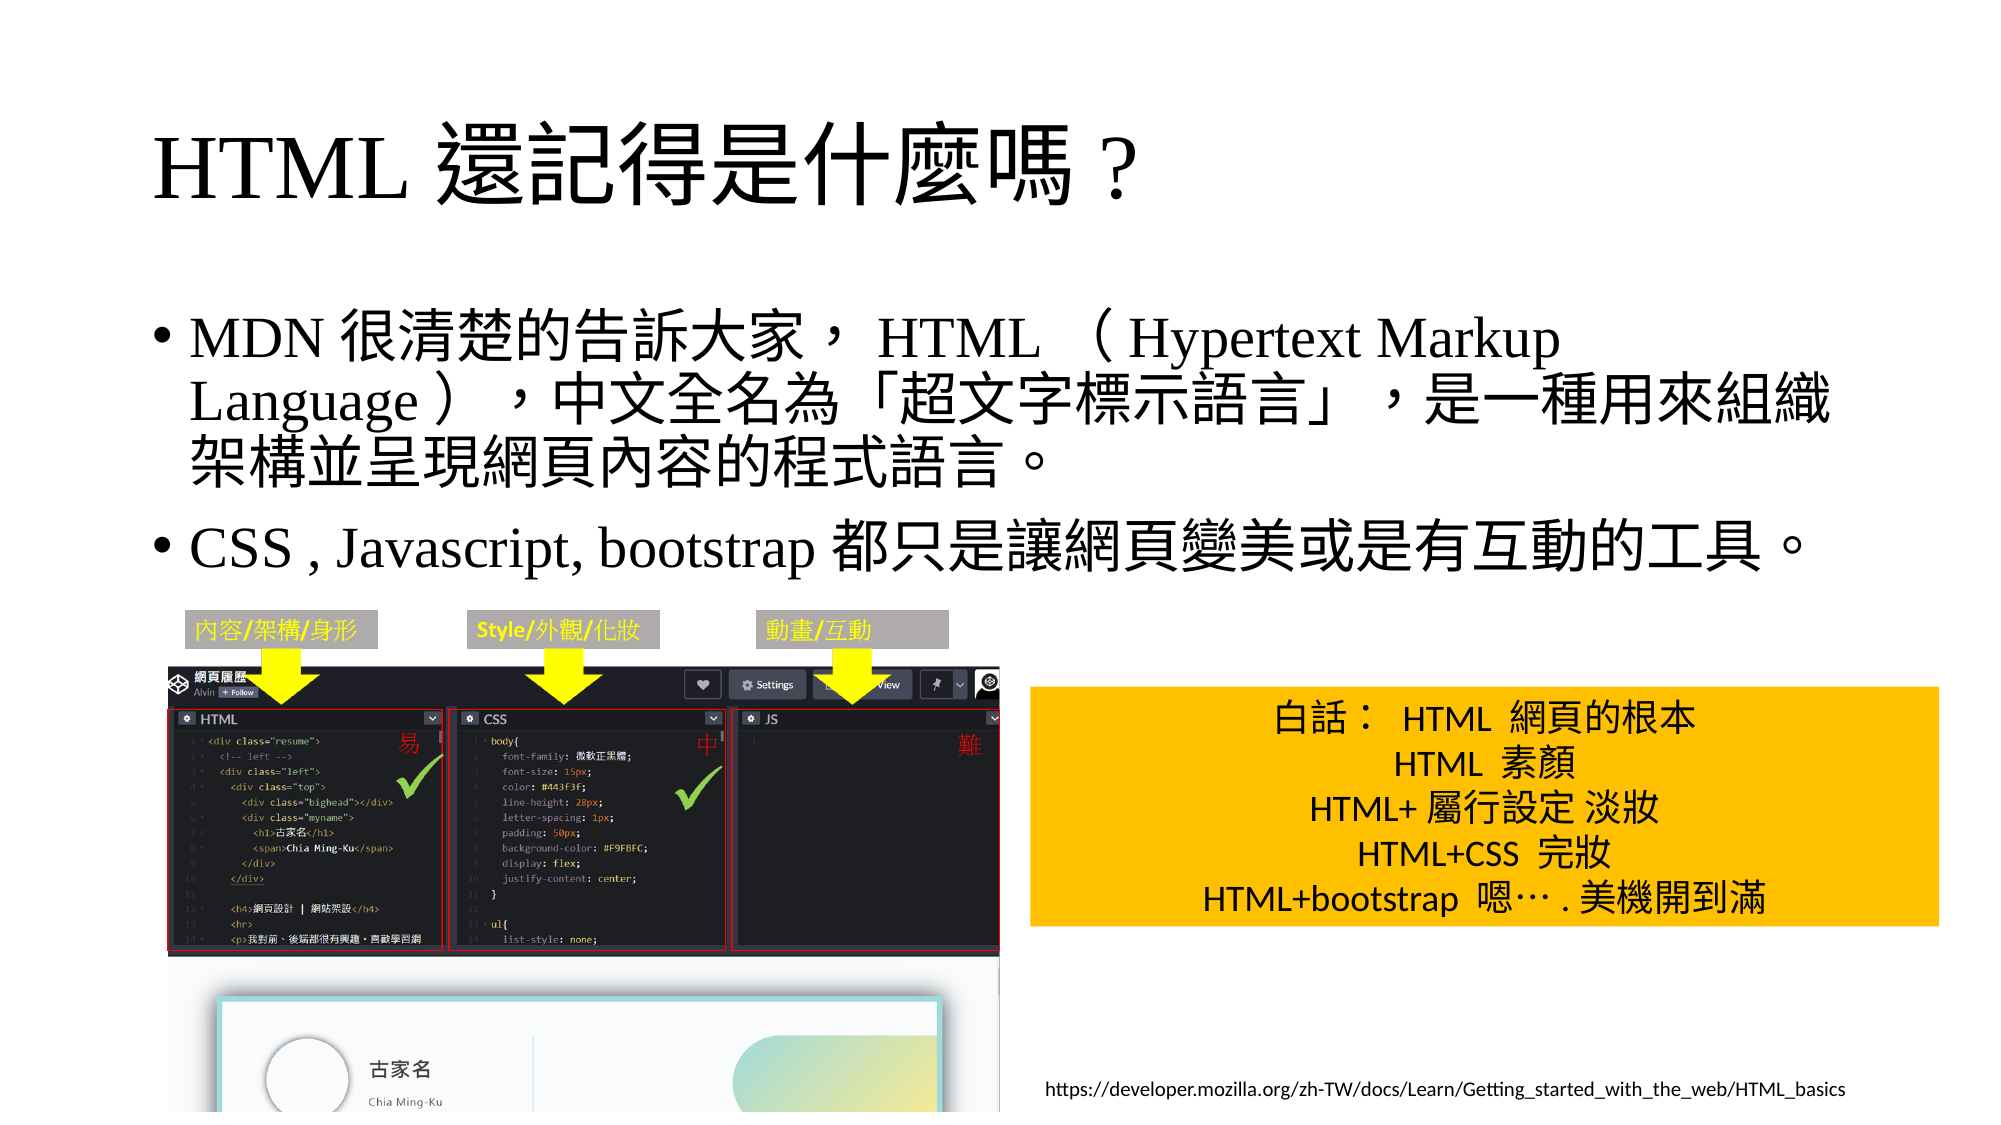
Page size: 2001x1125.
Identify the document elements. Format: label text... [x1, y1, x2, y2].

list MDN很清楚的告訴大家，HTML（Hypertext Markup Language），中文全名為「超文字標示語言」，是一種用來組織架構並呈現網頁內容的程式語言。 CSS , Javascript, bootstrap都只是讓網頁變美或是有互動的工具。 [137, 299, 1863, 1014]
picture [167, 607, 1000, 1112]
text_box 白話： HTML 網頁的根本 HTML 素顏 HTML+屬行設定 淡妝 HTML+CSS 完妝 HTML+bootstrap 嗯….美機開到滿 [1030, 686, 1940, 927]
title HTML還記得是什麼嗎? [137, 59, 1863, 278]
text_box https://developer.mozilla.org/zh-TW/docs/Learn/Getting_started_with_the_web/HTML_basics [1030, 1068, 2000, 1109]
